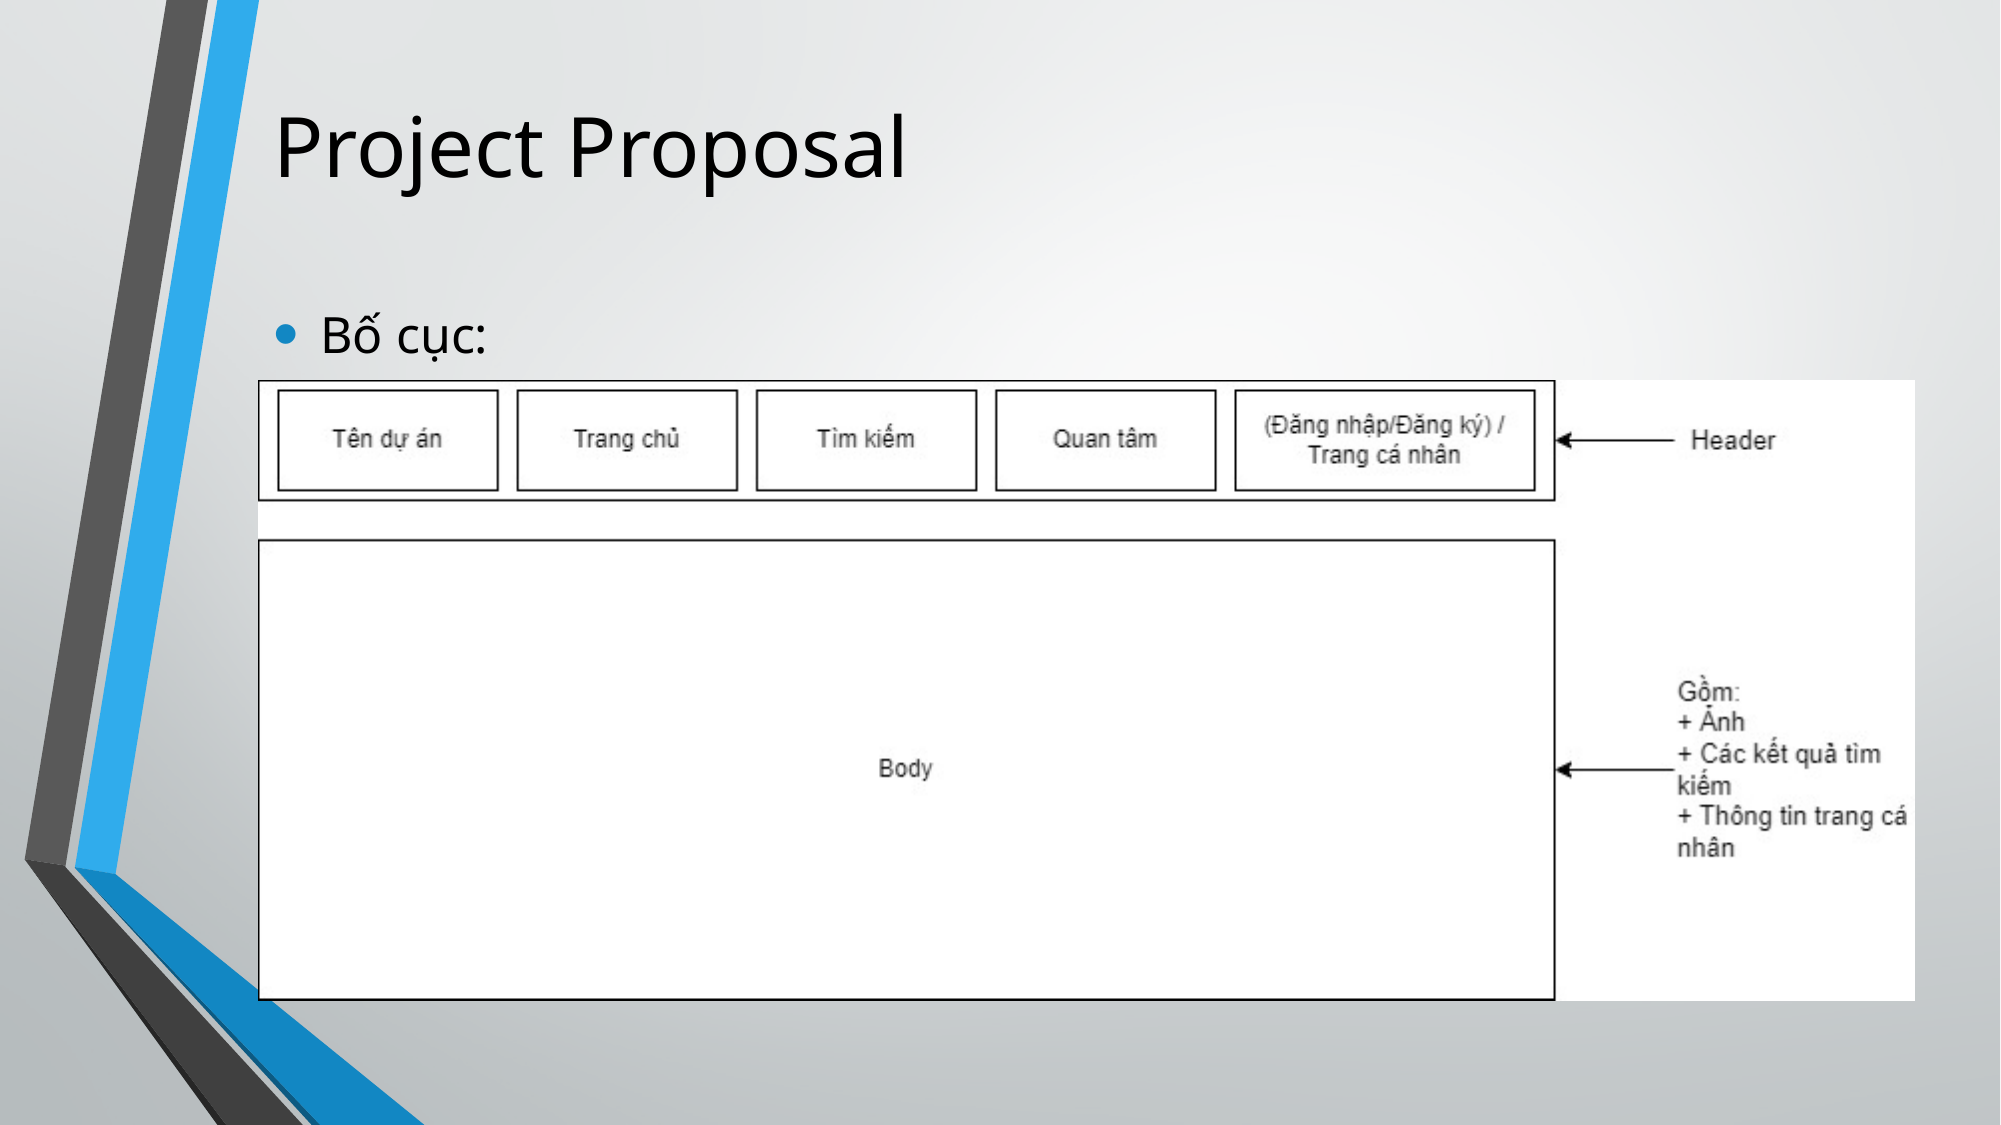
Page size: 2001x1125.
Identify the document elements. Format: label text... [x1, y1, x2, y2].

title Project Proposal [258, 0, 1903, 288]
picture [258, 380, 1916, 1001]
list Bố cục: [258, 287, 2000, 381]
